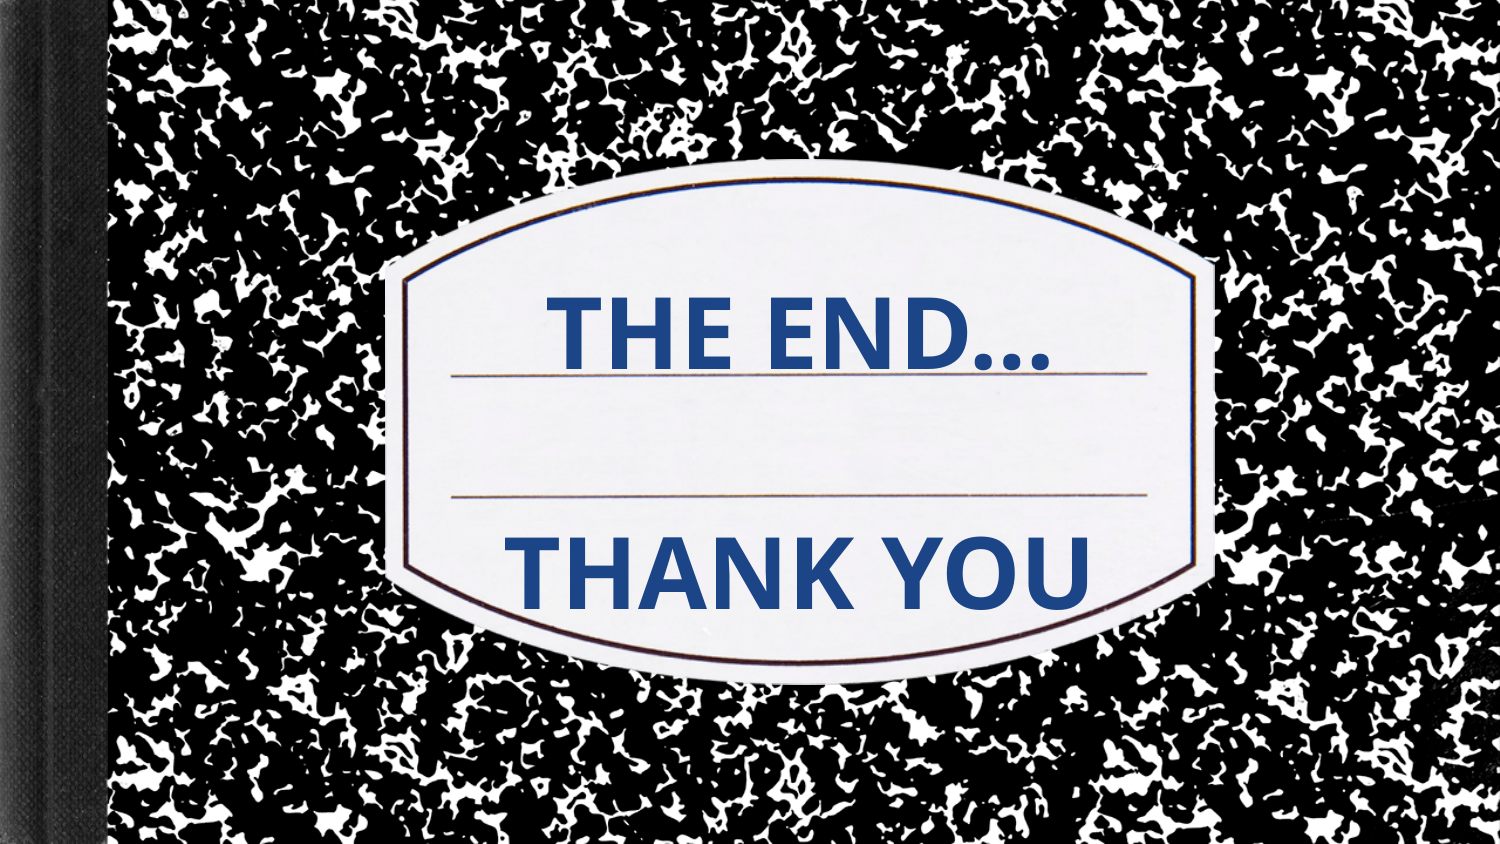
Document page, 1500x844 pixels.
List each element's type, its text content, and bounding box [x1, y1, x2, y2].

picture [0, 0, 1500, 844]
title THE END… THANK YOU [453, 270, 1148, 505]
